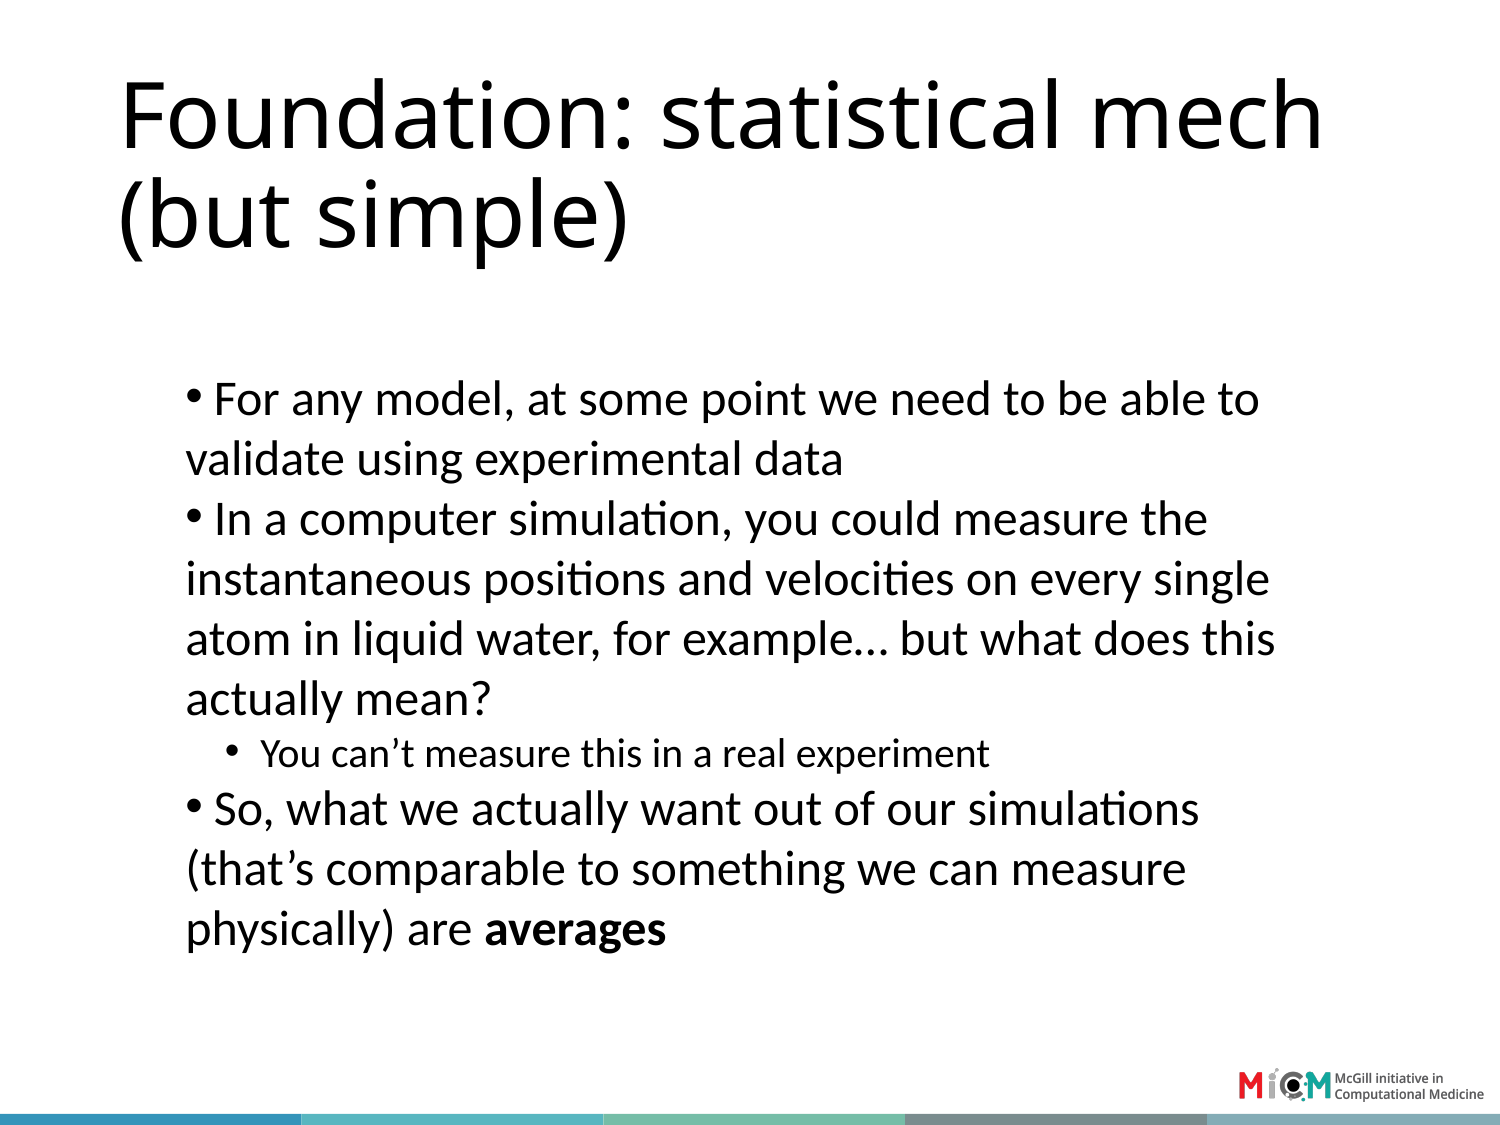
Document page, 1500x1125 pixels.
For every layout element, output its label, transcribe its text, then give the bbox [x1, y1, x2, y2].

title Foundation: statistical mech (but simple) [103, 59, 1397, 278]
text_box For any model, at some point we need to be able to validate using experimental data In a computer simulation, you could measure the instantaneous positions and velocities on every single atom in liquid water, for example… but what does this actually mean? You can’t measure this in a real experiment So, what we actually want out of our simulations (that’s comparable to something we can measure physically) are averages [170, 358, 1330, 963]
picture [1211, 1051, 1500, 1122]
